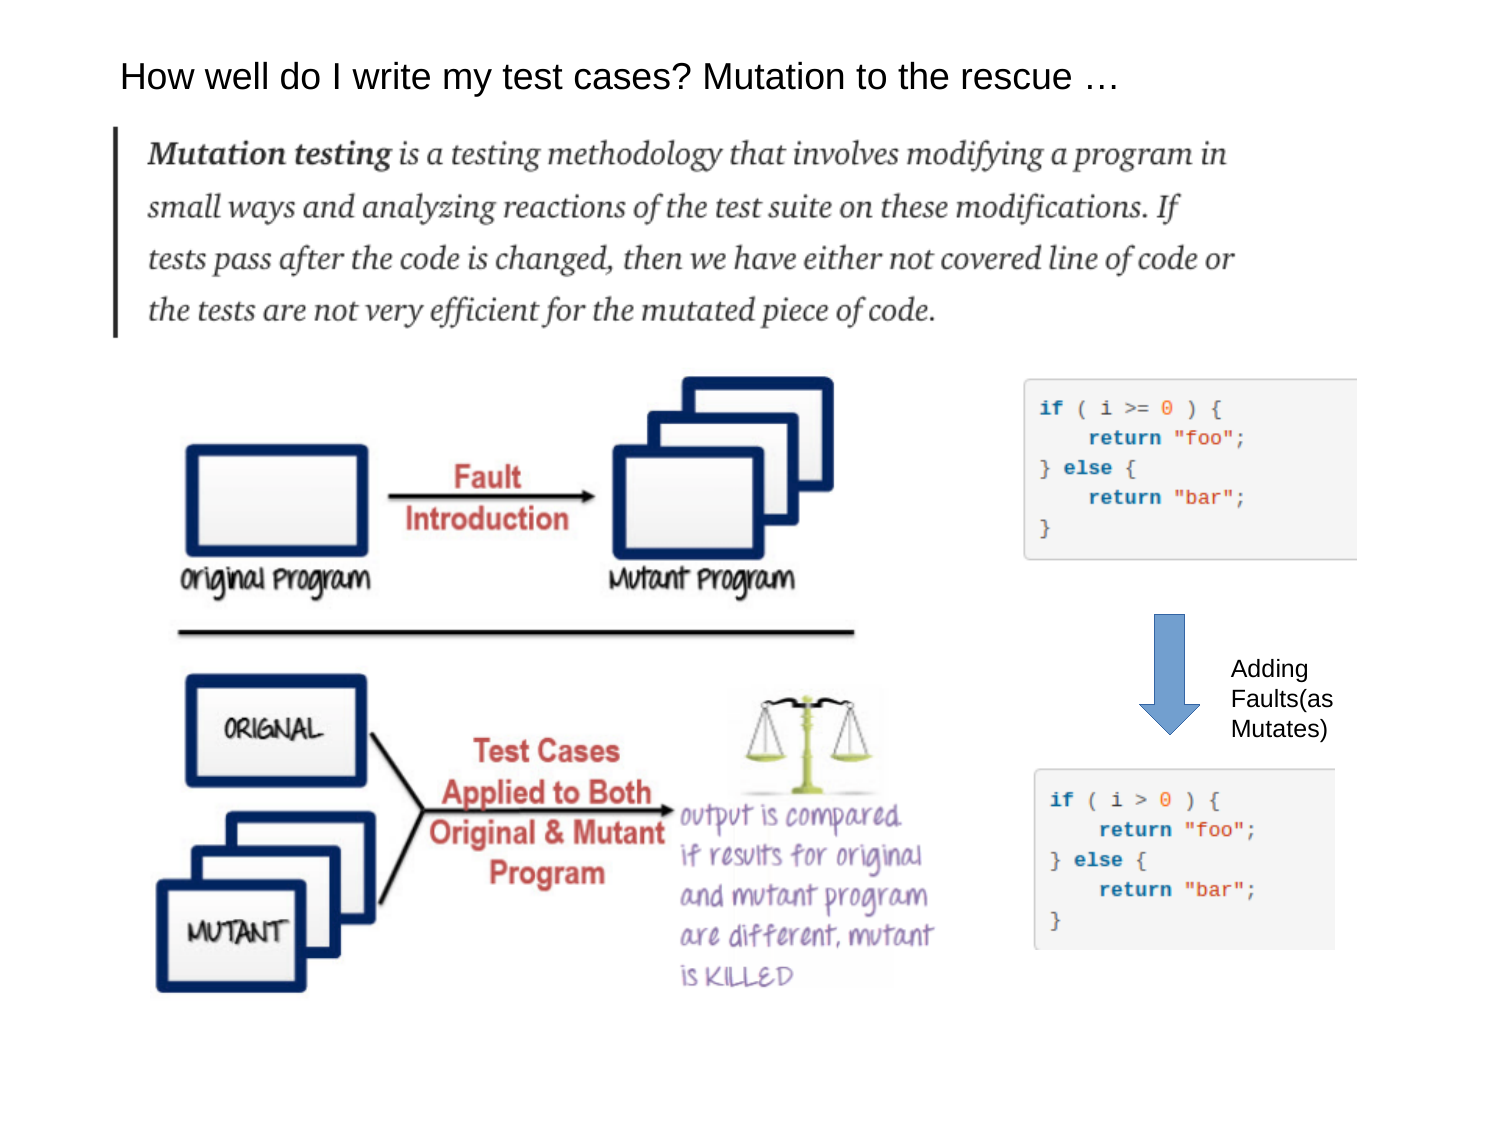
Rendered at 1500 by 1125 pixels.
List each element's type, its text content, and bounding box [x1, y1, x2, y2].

picture [1031, 764, 1336, 950]
picture [1004, 371, 1357, 571]
text_box [1139, 614, 1200, 735]
picture [89, 112, 1305, 1016]
text_box How well do I write my test cases? Mutation to the rescue … [105, 44, 1147, 102]
text_box Adding Faults(as Mutates) [1216, 645, 1349, 744]
